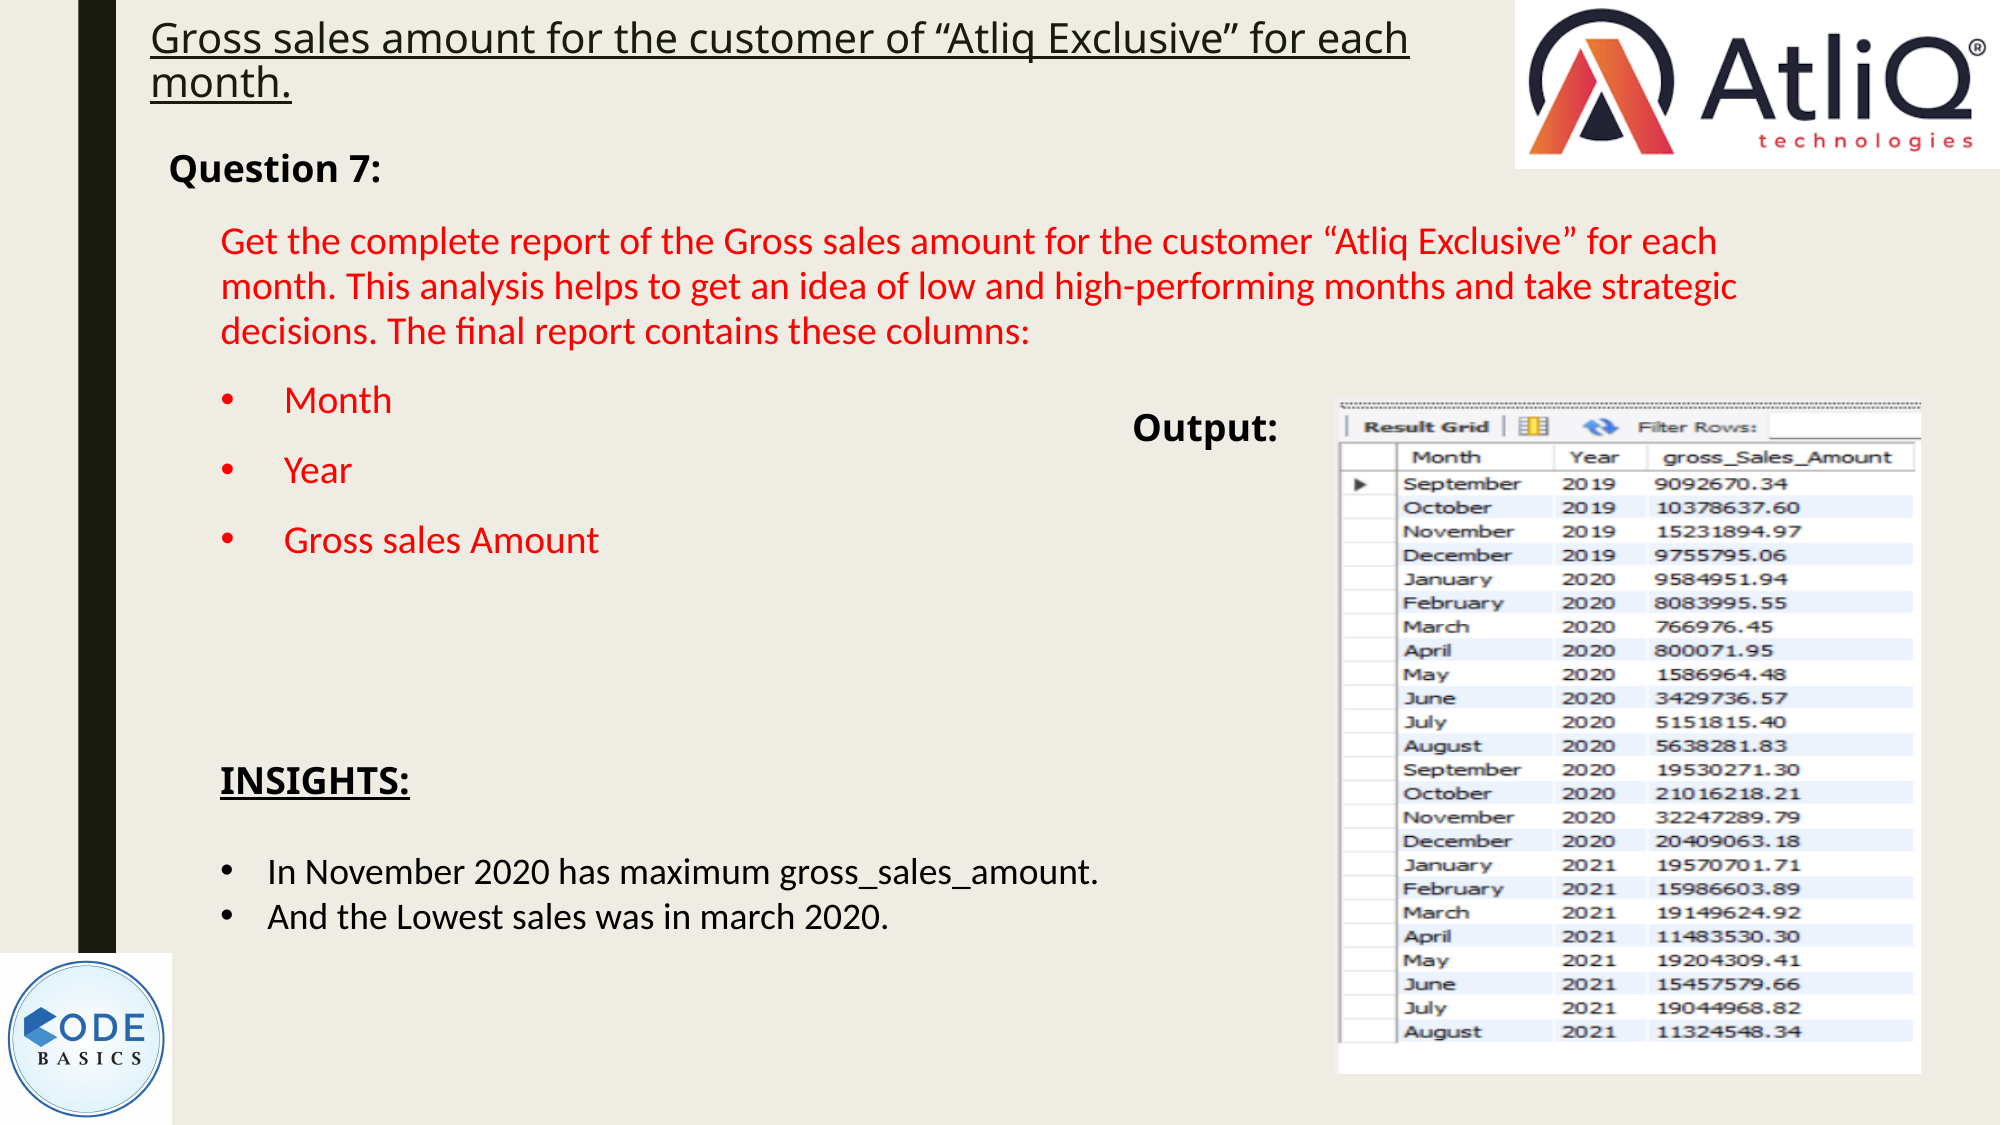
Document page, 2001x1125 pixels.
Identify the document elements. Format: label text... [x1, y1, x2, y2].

title Gross sales amount for the customer of “Atliq Exclusive” for each month. [134, 10, 1515, 153]
picture [1334, 396, 1922, 1074]
picture [1515, 0, 2000, 169]
text_box Question 7: [153, 137, 418, 242]
text_box INSIGHTS: In November 2020 has maximum gross_sales_amount. And the Lowest sales was in march 2020. [205, 749, 1206, 945]
list Get the complete report of the Gross sales amount for the customer “Atliq Exclusive” for each month. This analysis helps to get an idea of low and high-performing months and take strategic decisions. The final report contains these columns: Month Year Gross sales Amount [205, 211, 1781, 565]
picture [0, 953, 172, 1125]
text_box Output: [1117, 396, 1334, 502]
